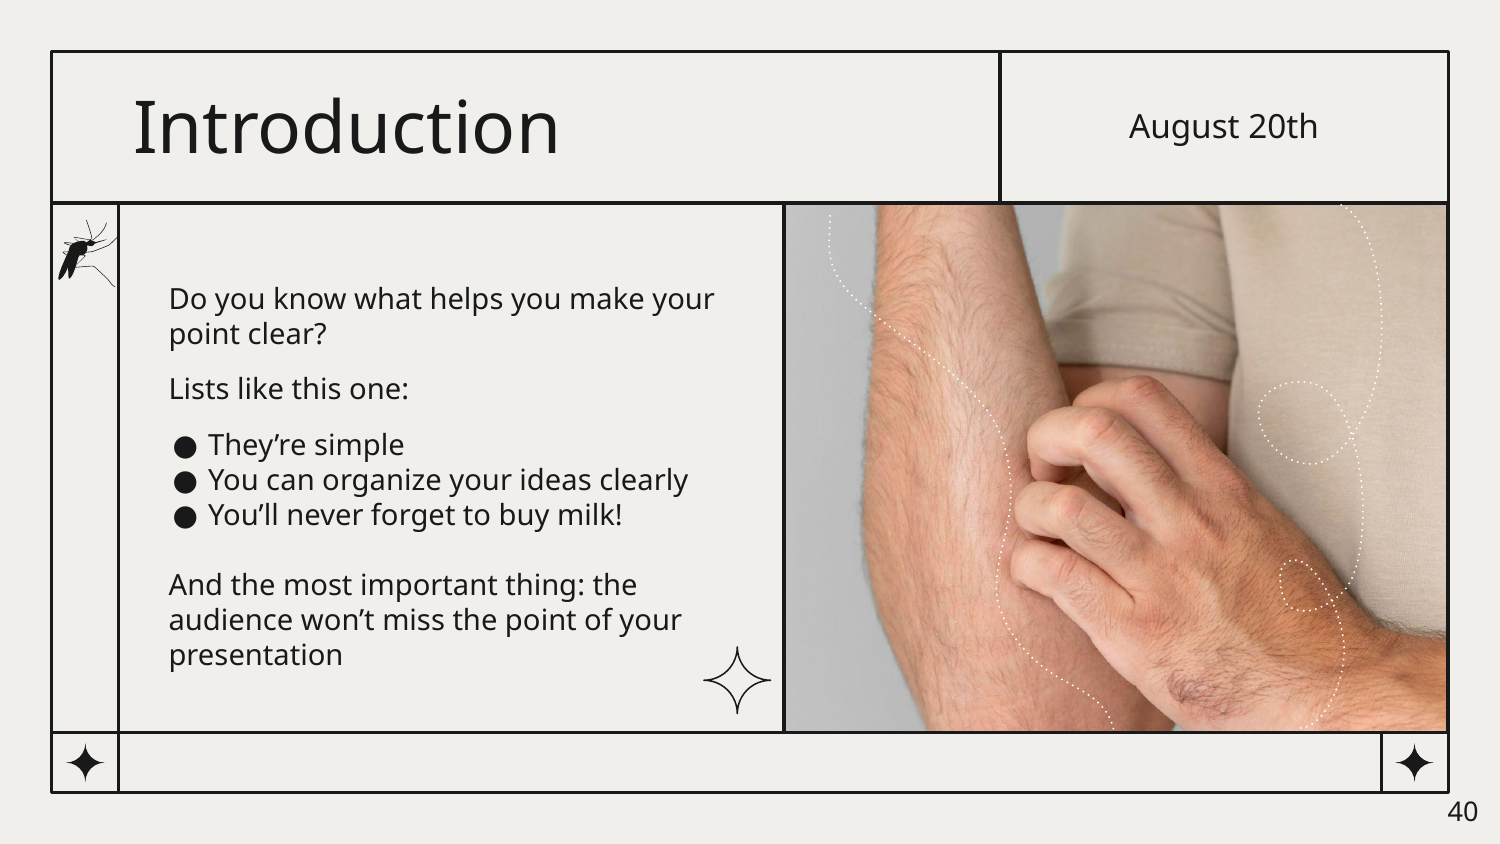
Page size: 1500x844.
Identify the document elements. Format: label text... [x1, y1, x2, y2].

slide_number ‹#› [1403, 779, 1494, 844]
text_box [54, 223, 122, 284]
picture [785, 204, 1447, 732]
subtitle August 20th [999, 97, 1449, 154]
title Introduction [118, 88, 1000, 160]
list Do you know what helps you make your point clear? Lists like this one: They’re simple You can organize your ideas clearly You’ll never forget to buy milk! And the most important thing: the audience won’t miss the point of your presentation [153, 265, 751, 657]
